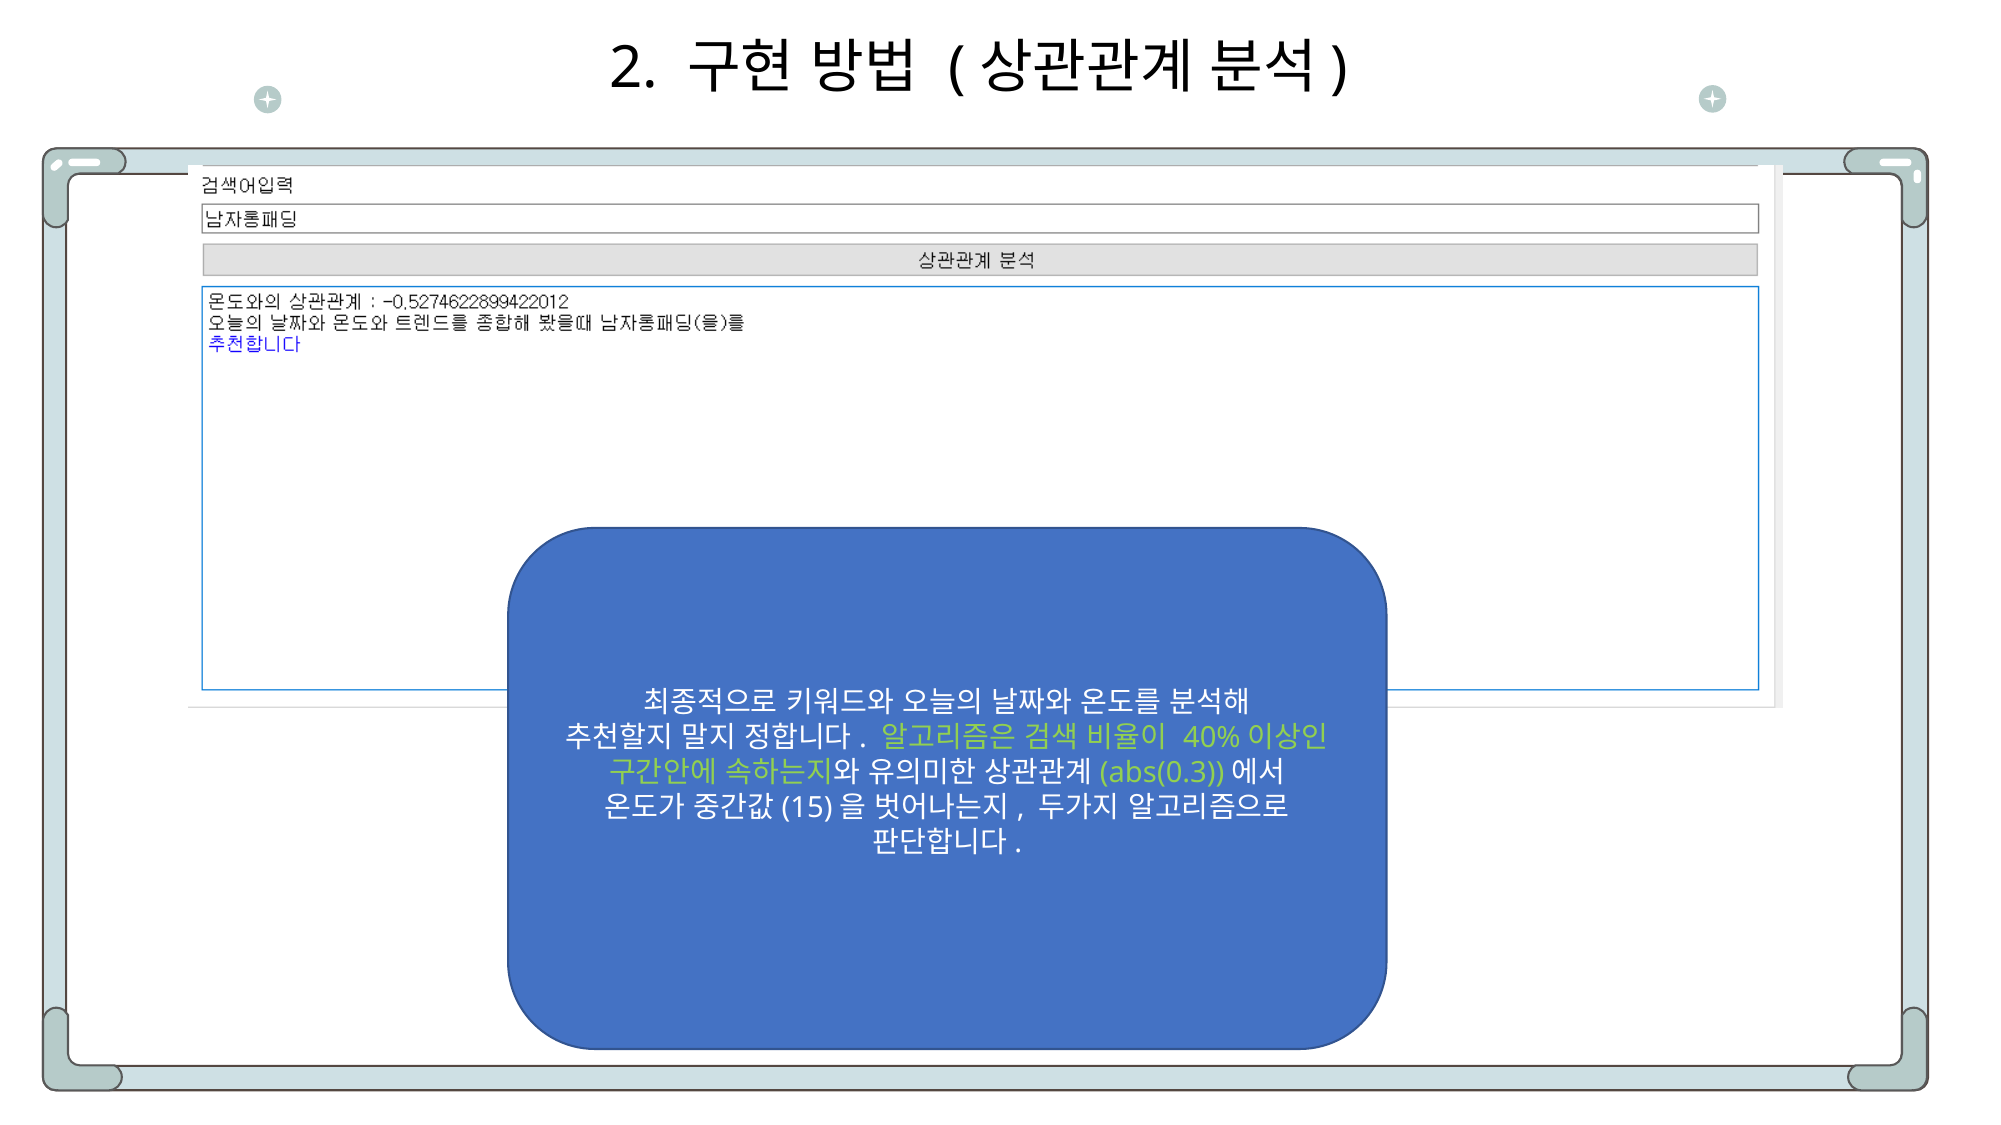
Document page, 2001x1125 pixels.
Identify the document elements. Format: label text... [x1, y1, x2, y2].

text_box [42, 76, 1929, 1091]
text_box 2. 구현 방법 (상관관계 분석) [533, 21, 1440, 76]
picture [188, 165, 1783, 708]
